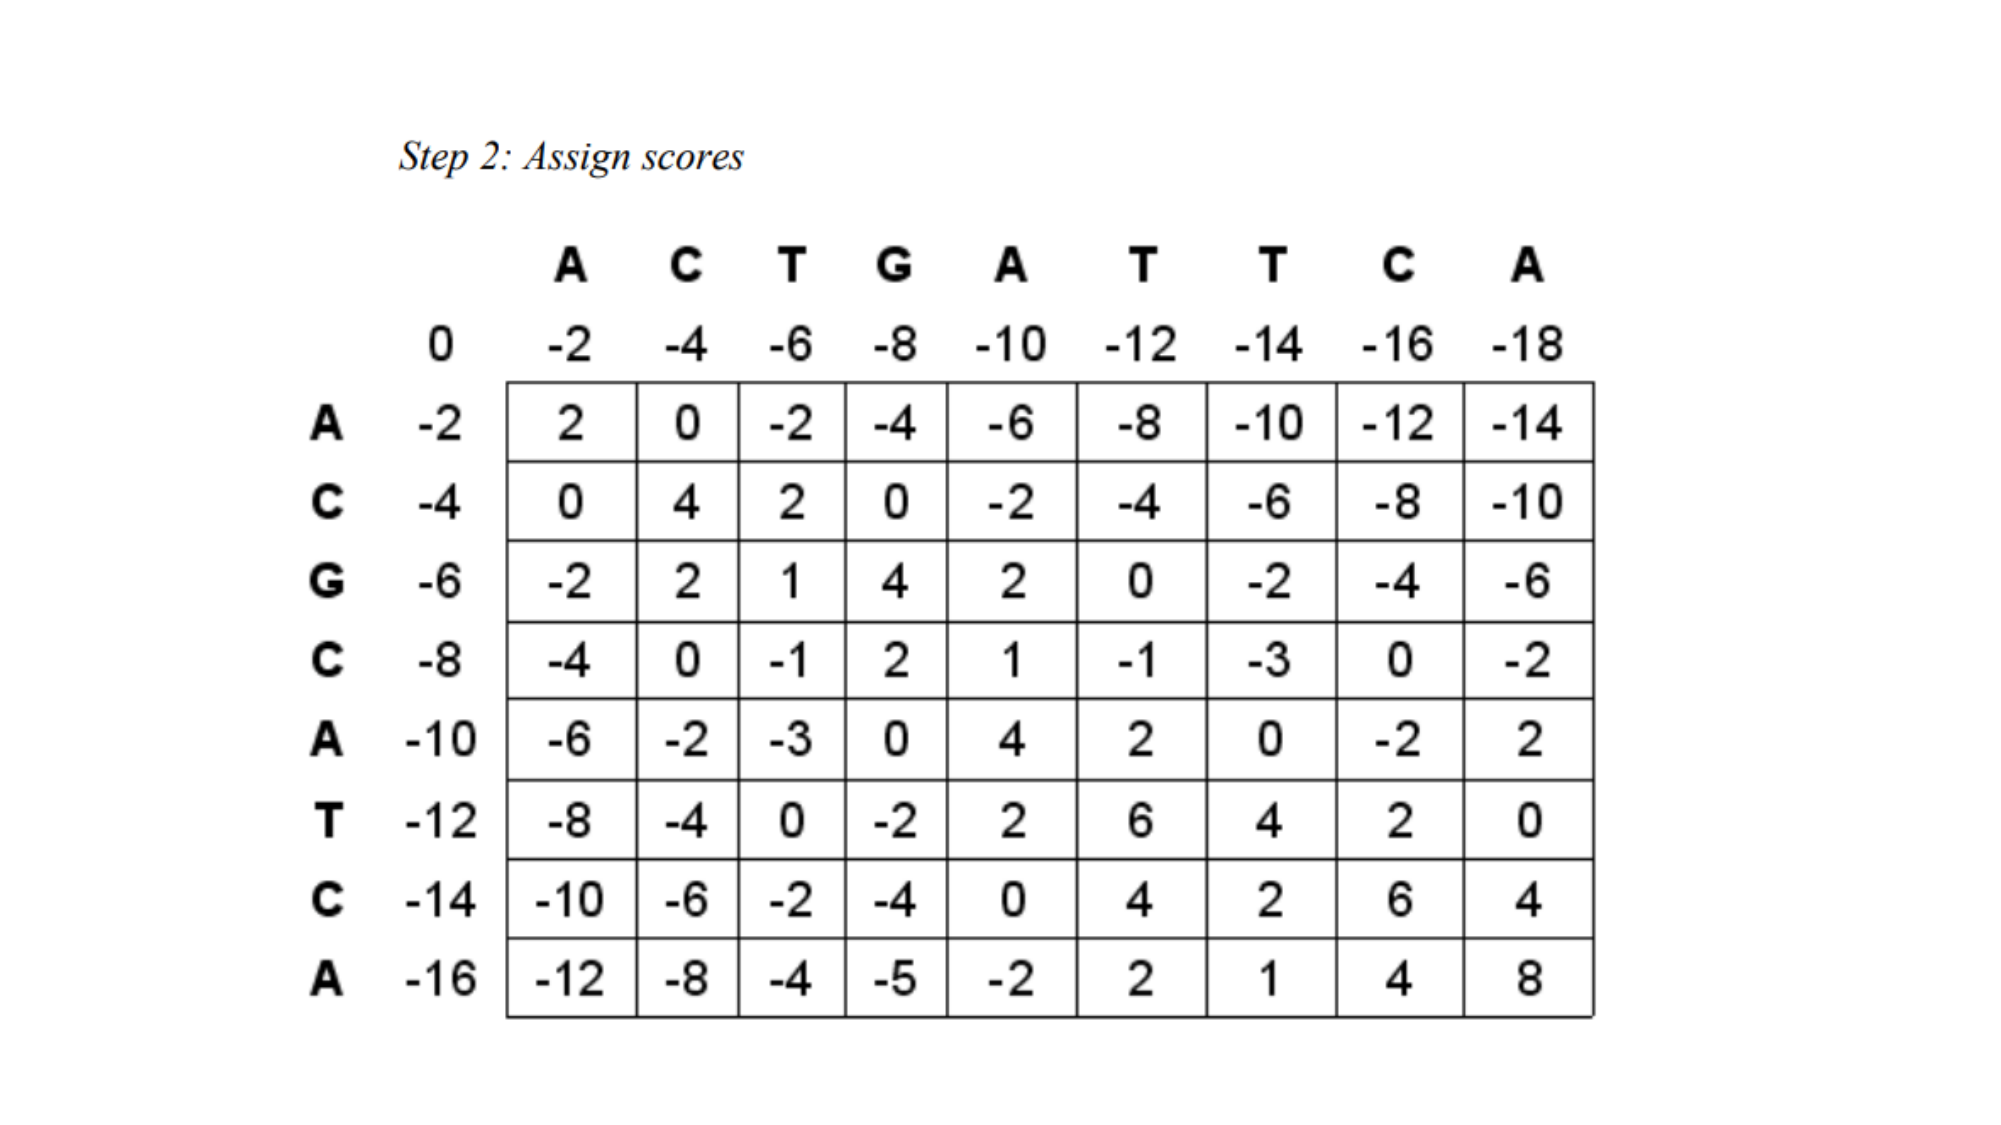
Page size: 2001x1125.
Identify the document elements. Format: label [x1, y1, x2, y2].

picture [240, 105, 1652, 1096]
